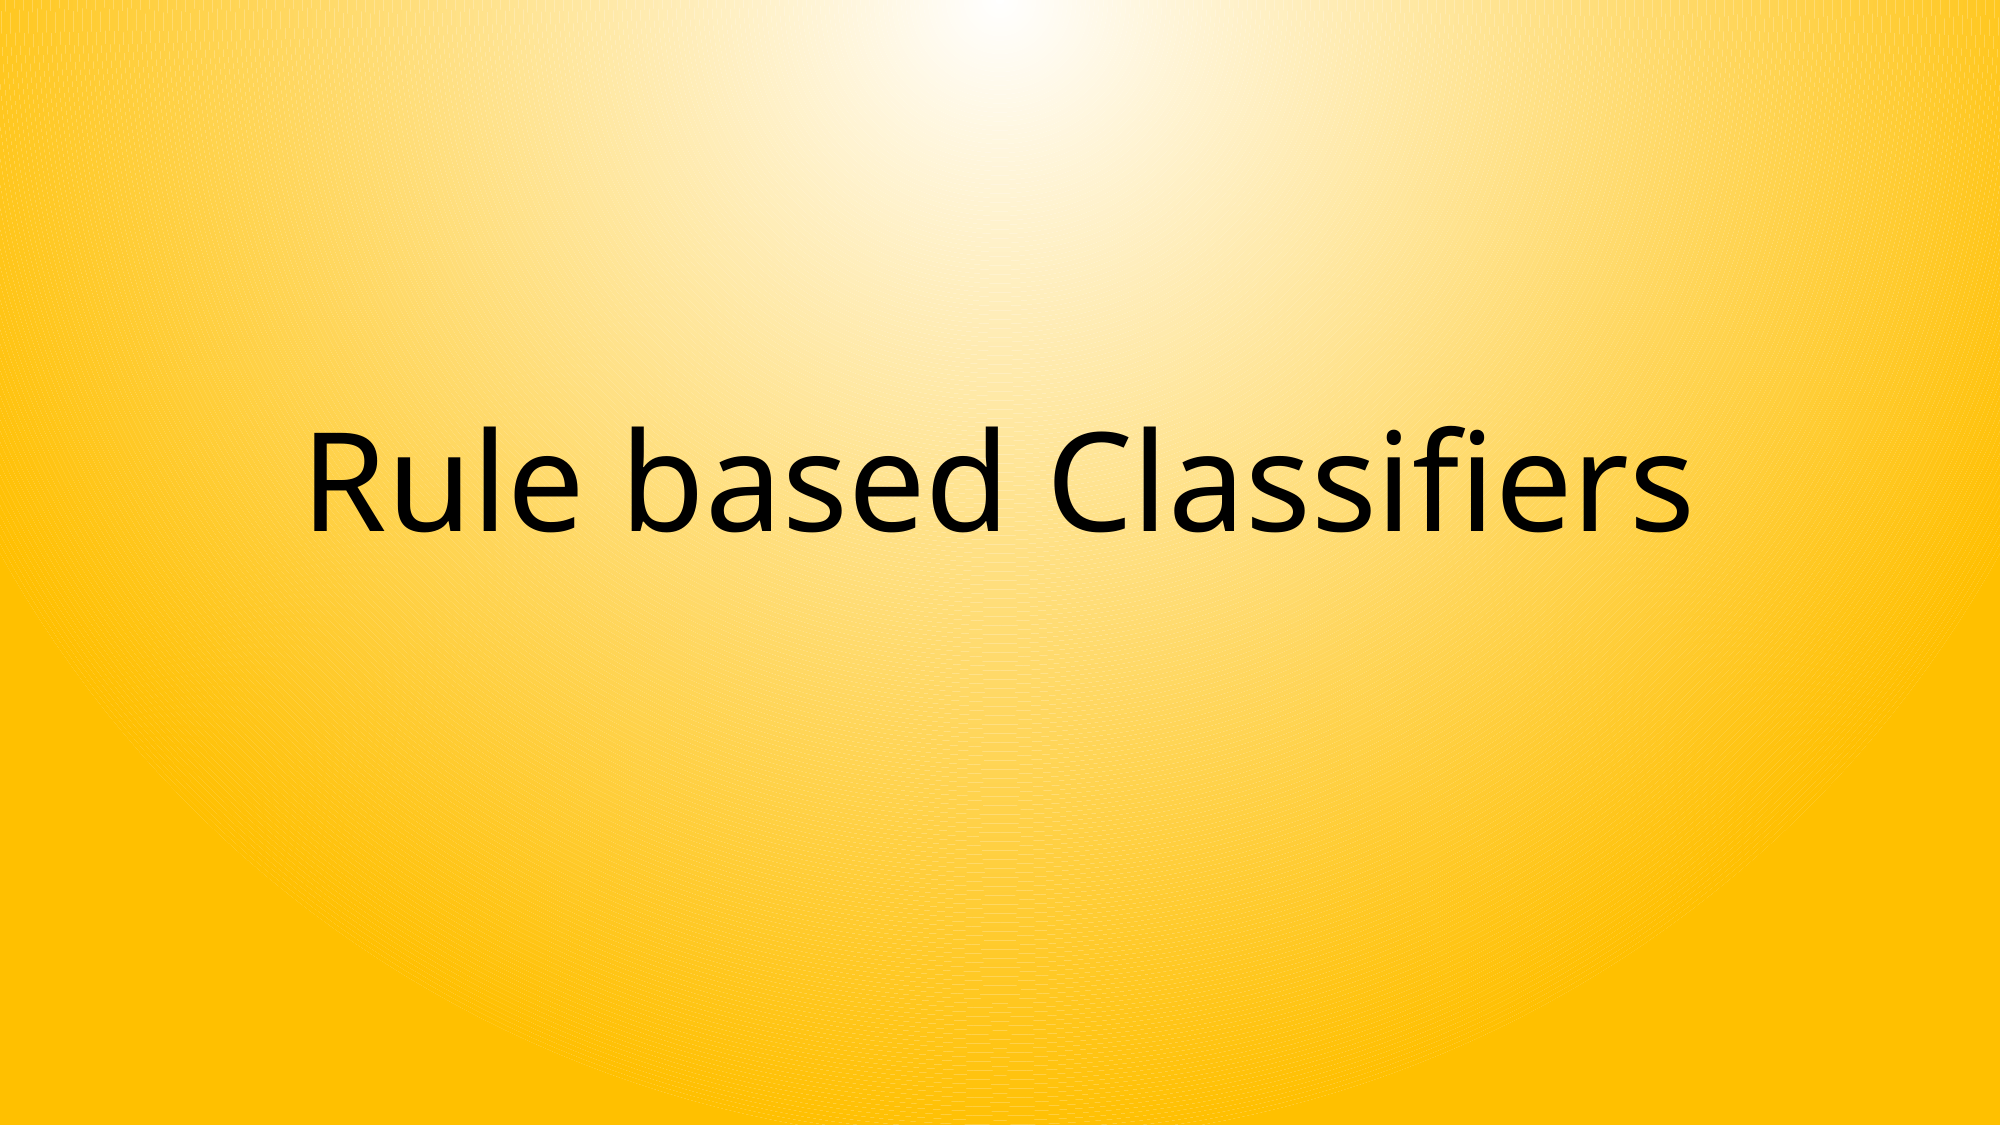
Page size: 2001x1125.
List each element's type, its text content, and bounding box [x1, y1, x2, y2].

title Rule based Classifiers [136, 280, 1862, 749]
